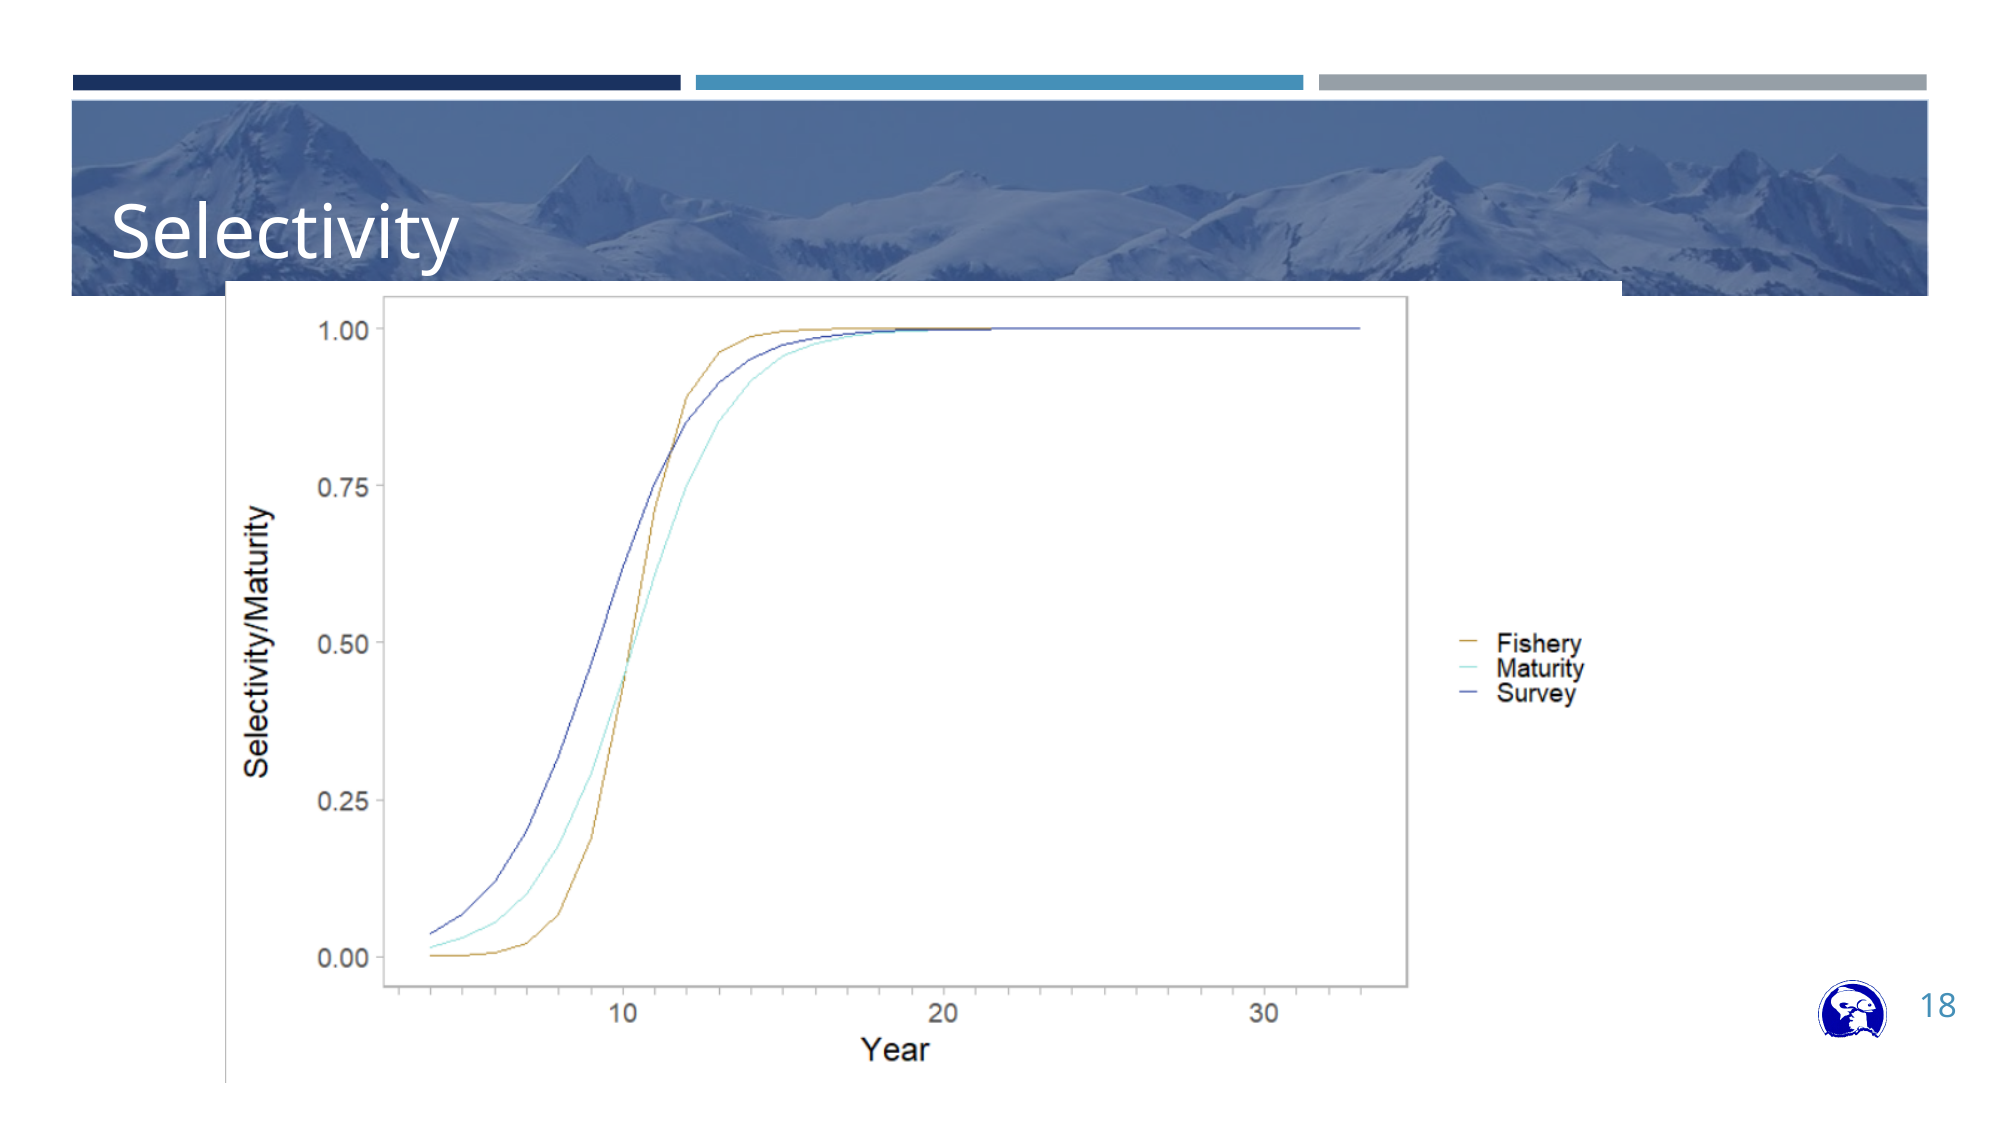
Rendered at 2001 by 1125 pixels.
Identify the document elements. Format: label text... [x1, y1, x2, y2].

picture [224, 281, 1622, 1083]
text_box [71, 99, 1929, 296]
slide_number 18 [1732, 977, 1972, 1037]
title Selectivity [95, 115, 1905, 282]
